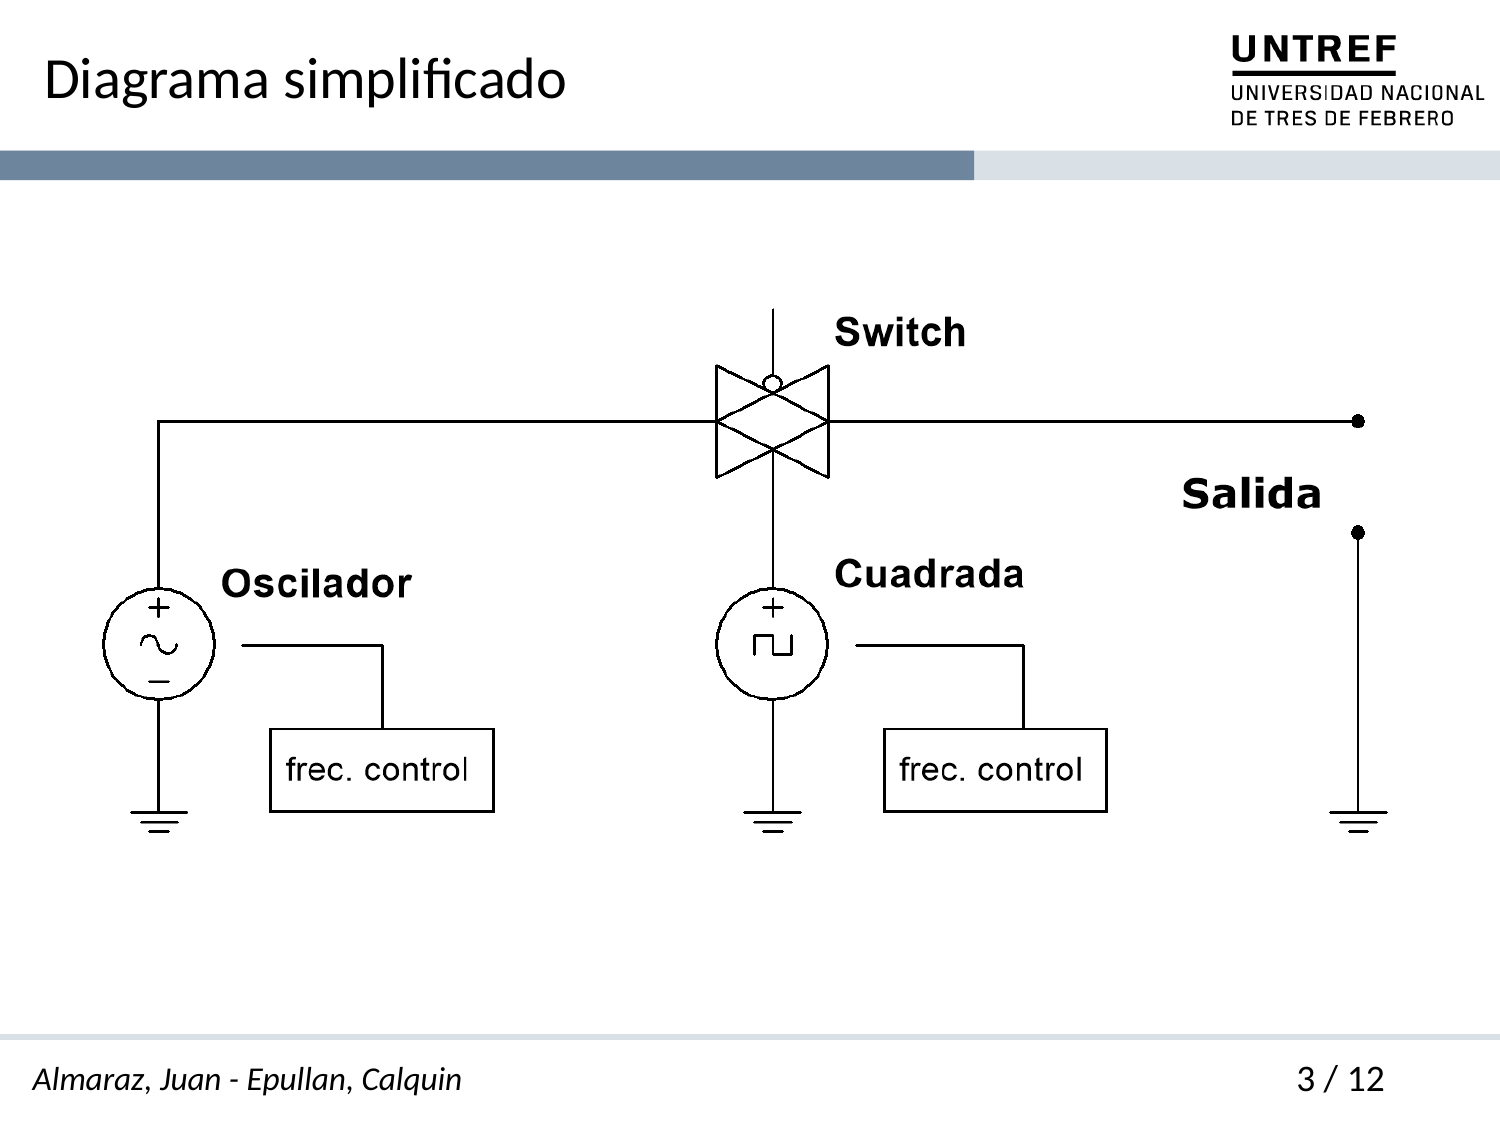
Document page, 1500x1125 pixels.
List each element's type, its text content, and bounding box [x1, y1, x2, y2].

title Diagrama simplificado [29, 14, 1211, 136]
picture [1224, 31, 1495, 132]
picture [94, 285, 1406, 855]
